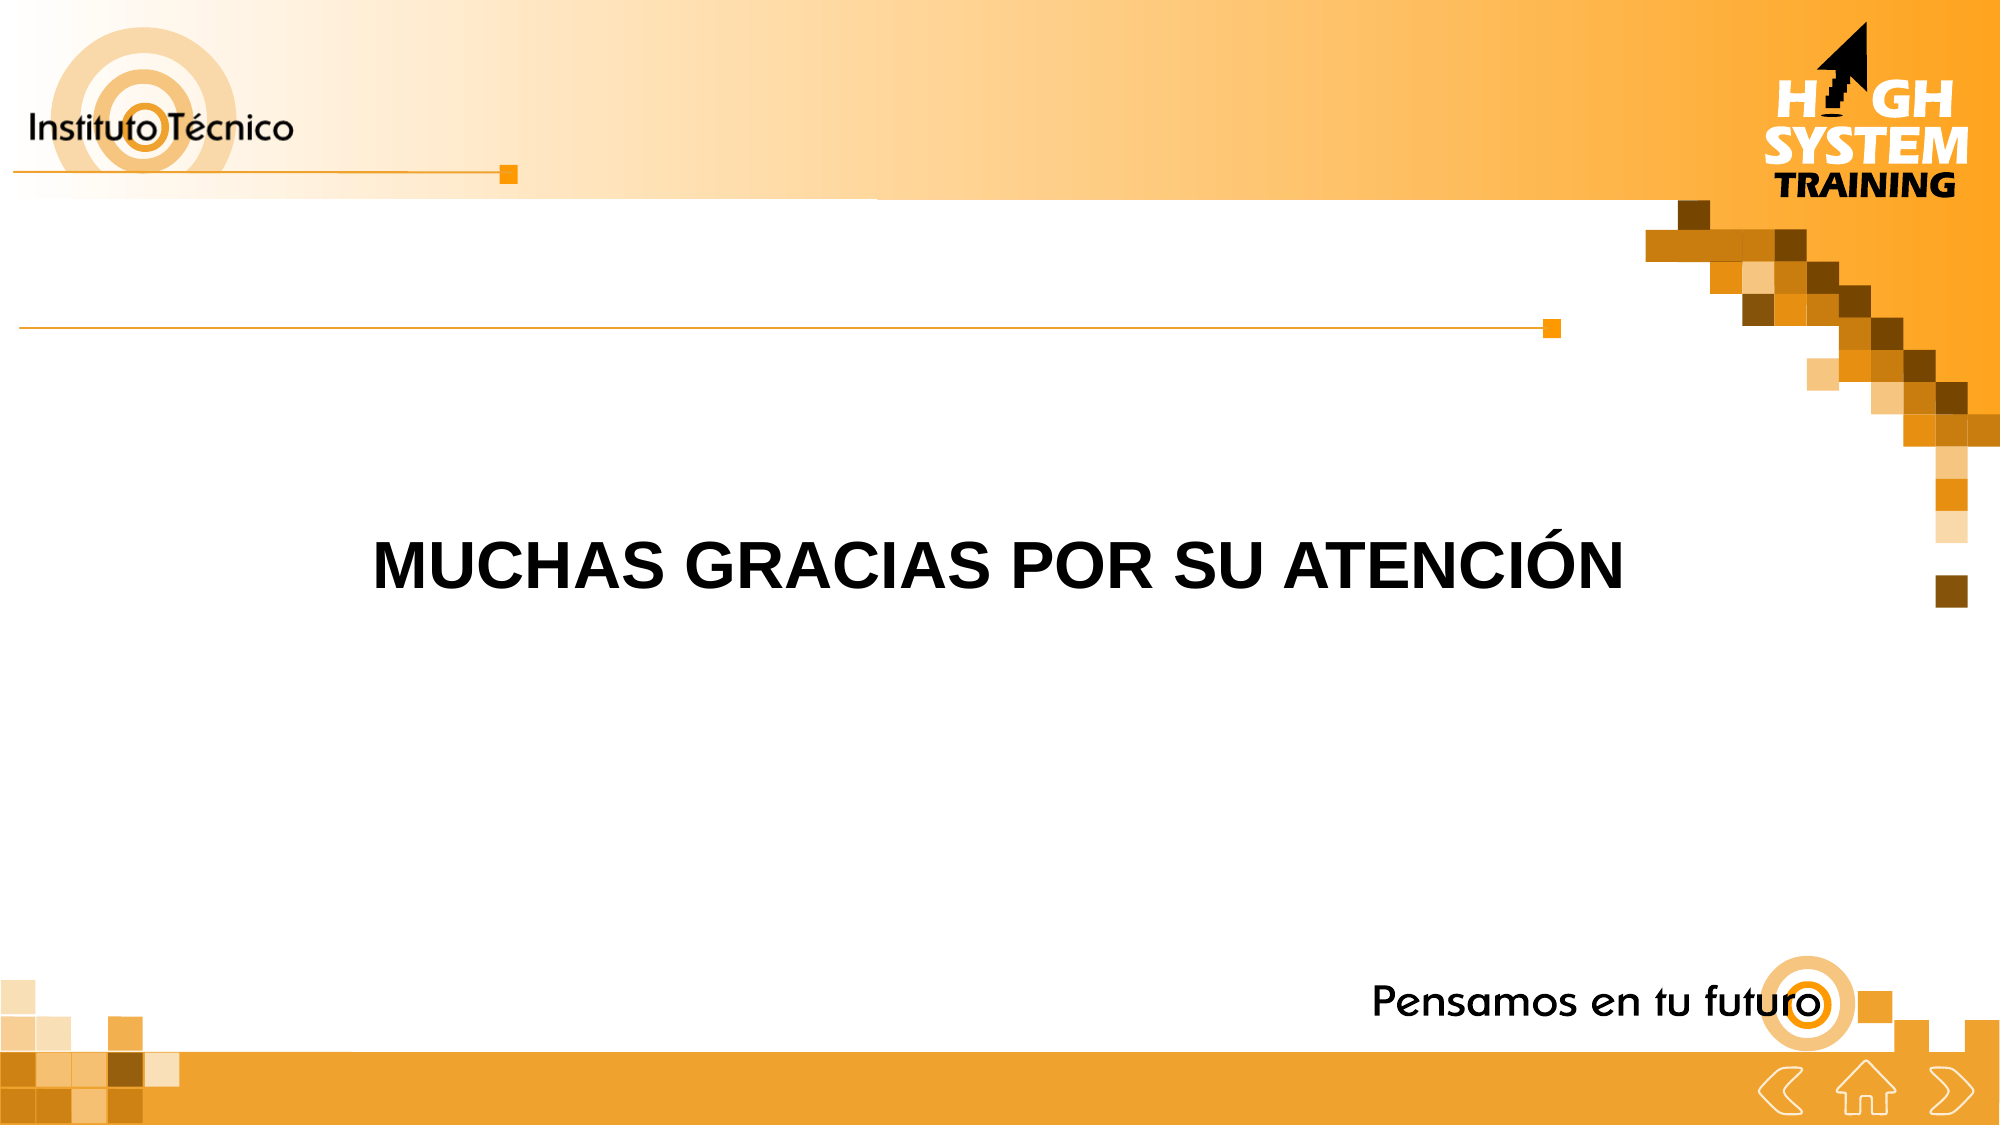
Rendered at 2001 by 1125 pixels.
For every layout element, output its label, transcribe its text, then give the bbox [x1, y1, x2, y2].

picture [4, 90, 318, 173]
text_box MUCHAS GRACIAS POR SU ATENCIÓN [358, 514, 1642, 610]
